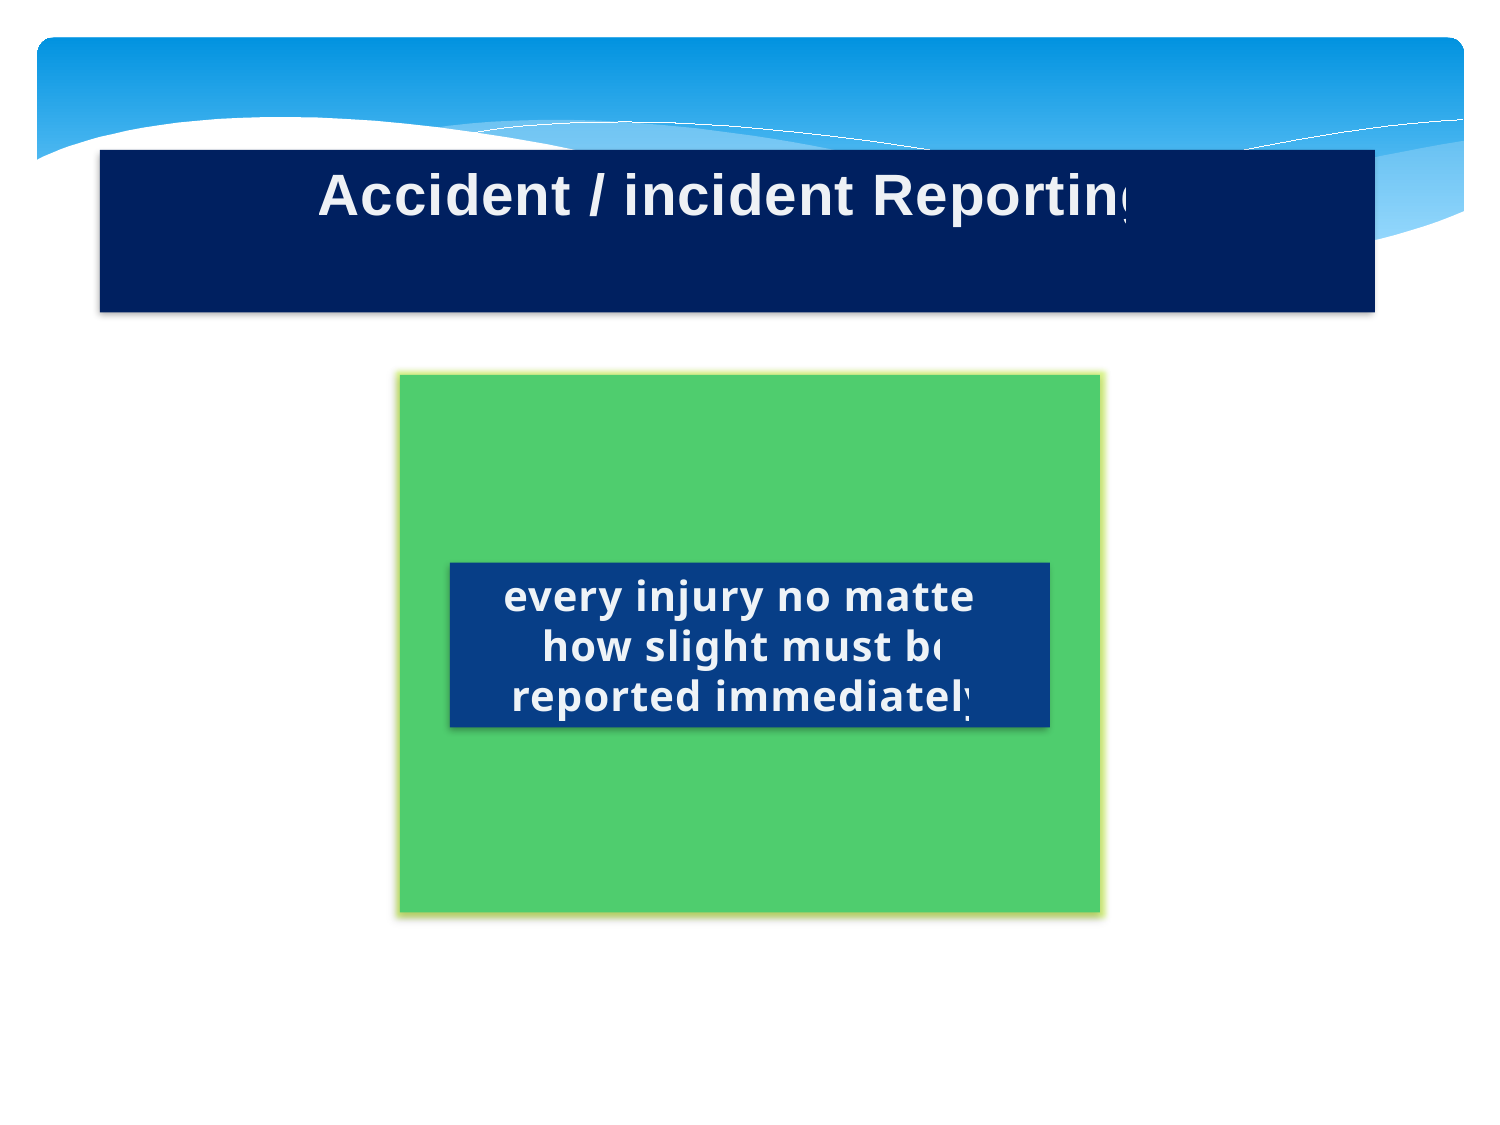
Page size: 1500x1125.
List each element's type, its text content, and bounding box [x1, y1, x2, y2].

text_box Accident / incident Reporting [99, 149, 1375, 313]
text_box every injury no matter how slight must be reported immediately [449, 562, 1050, 728]
text_box [399, 374, 1100, 913]
